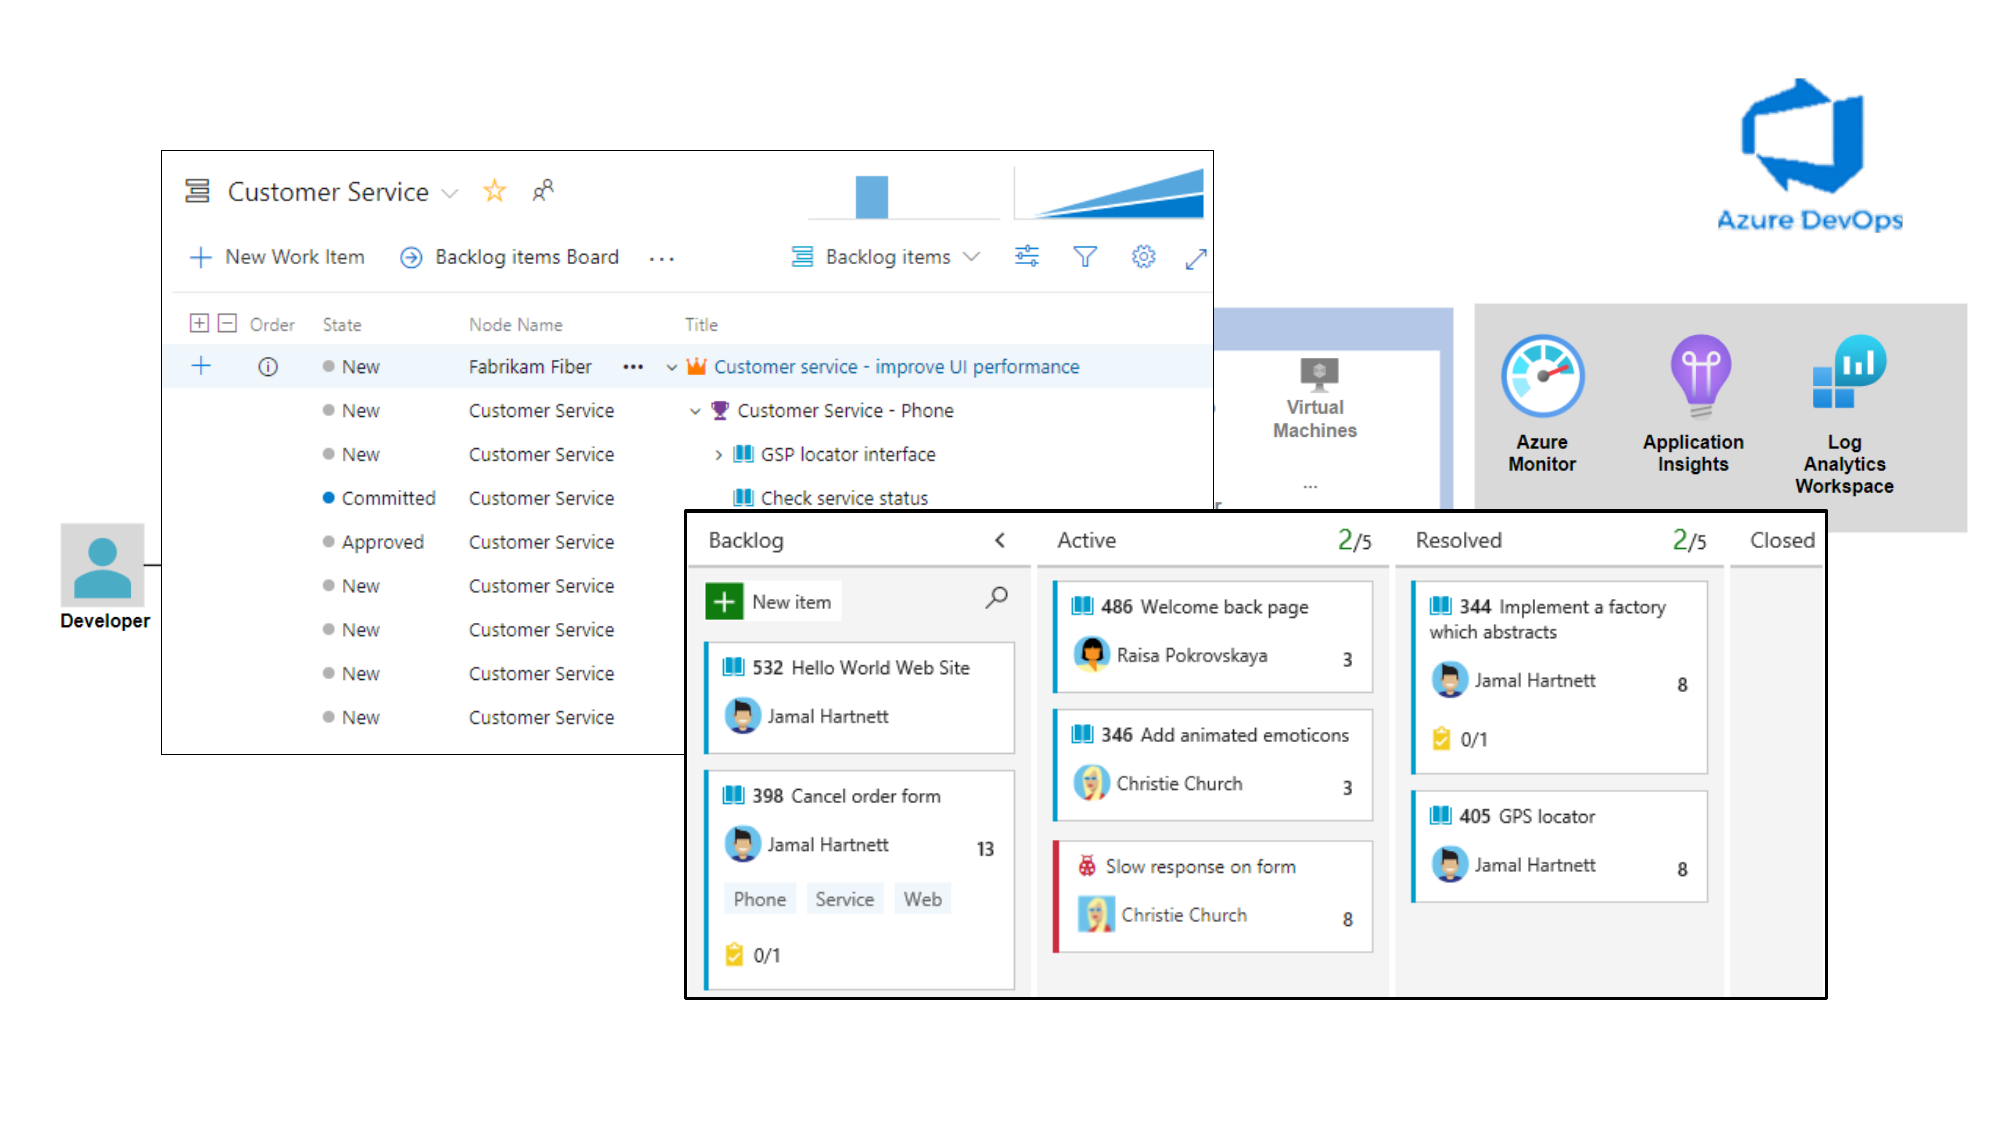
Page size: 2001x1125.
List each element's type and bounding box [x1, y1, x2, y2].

picture [0, 150, 2000, 997]
list [1708, 71, 1915, 240]
